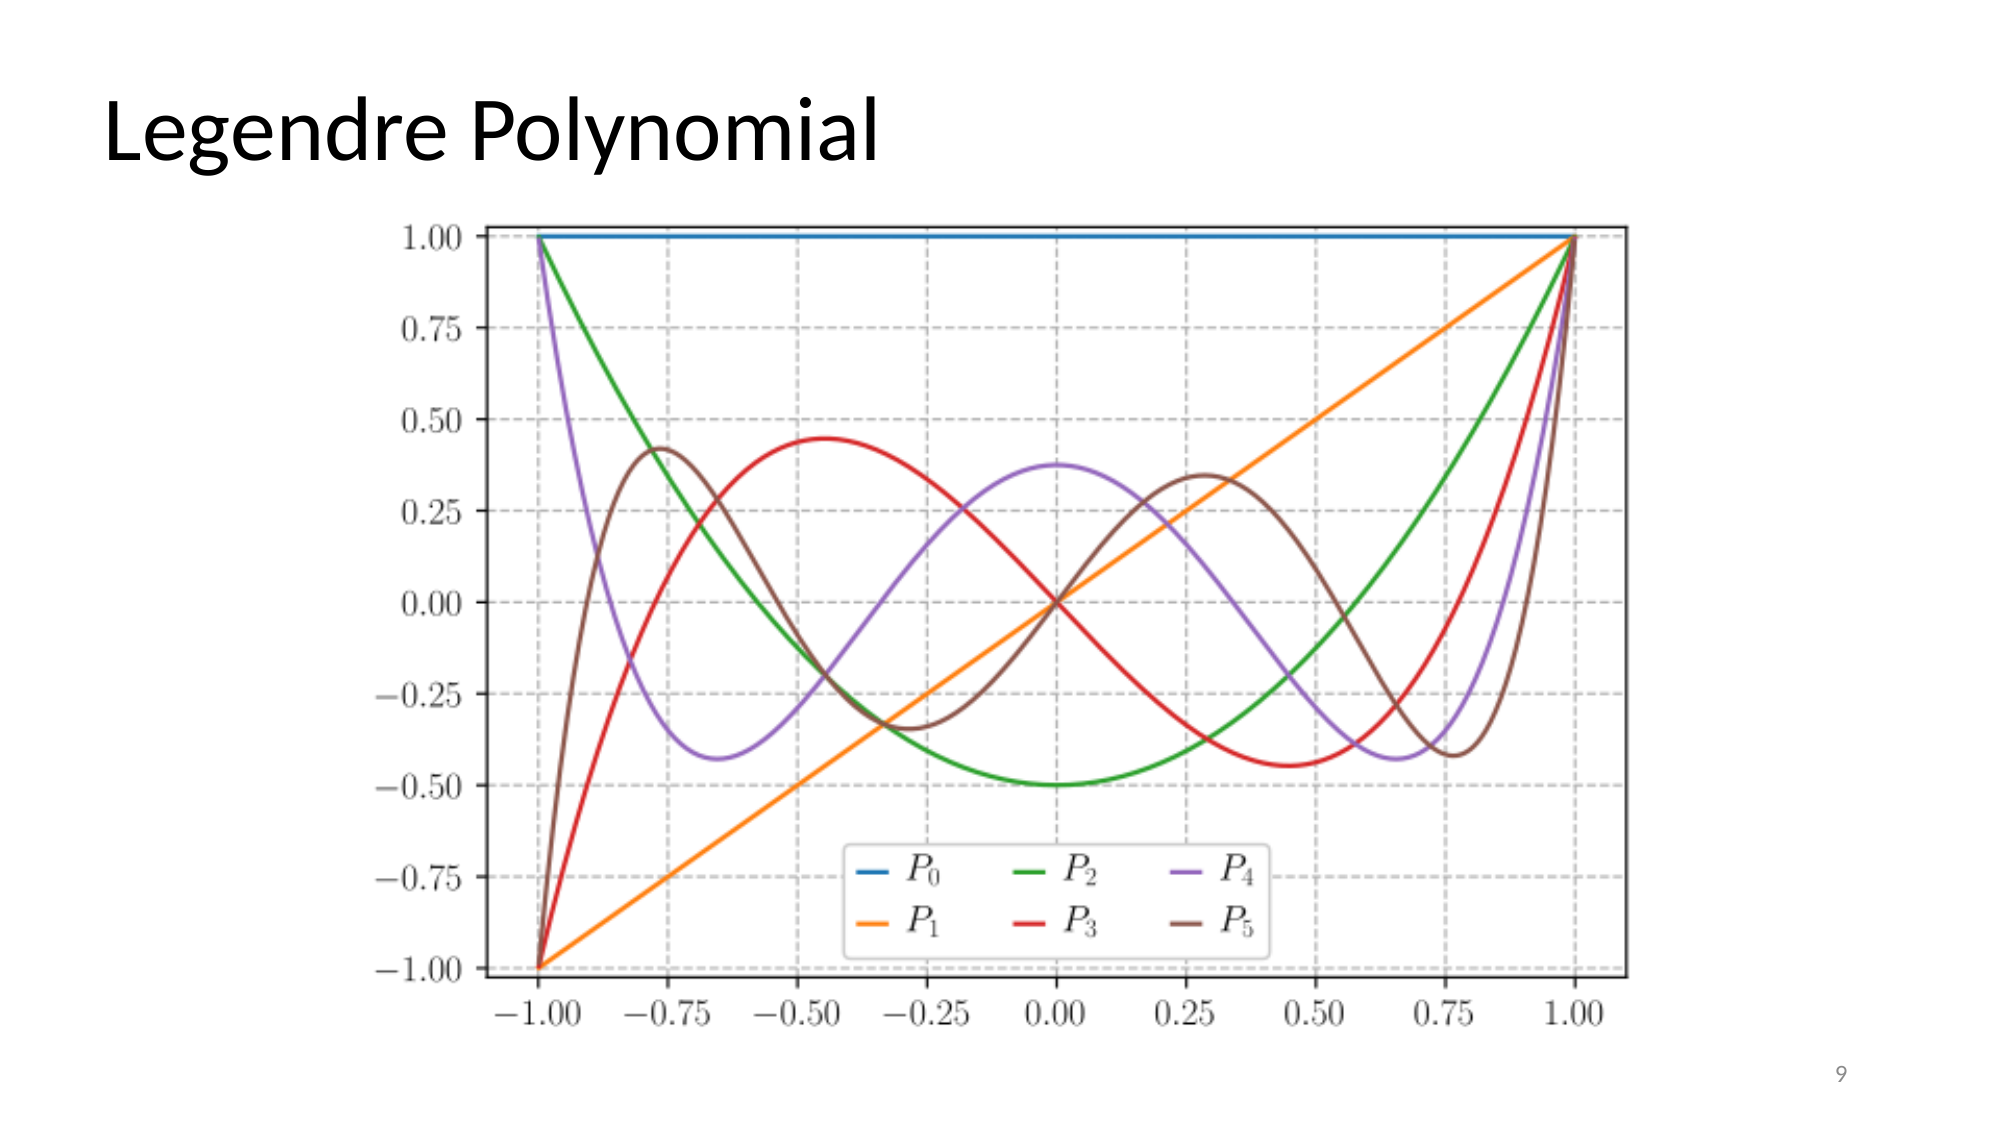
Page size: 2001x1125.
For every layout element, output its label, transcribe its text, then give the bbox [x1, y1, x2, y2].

slide_number 9 [1412, 1042, 1863, 1103]
text_box Legendre Polynomial [88, 61, 1090, 187]
picture [333, 182, 1667, 1073]
